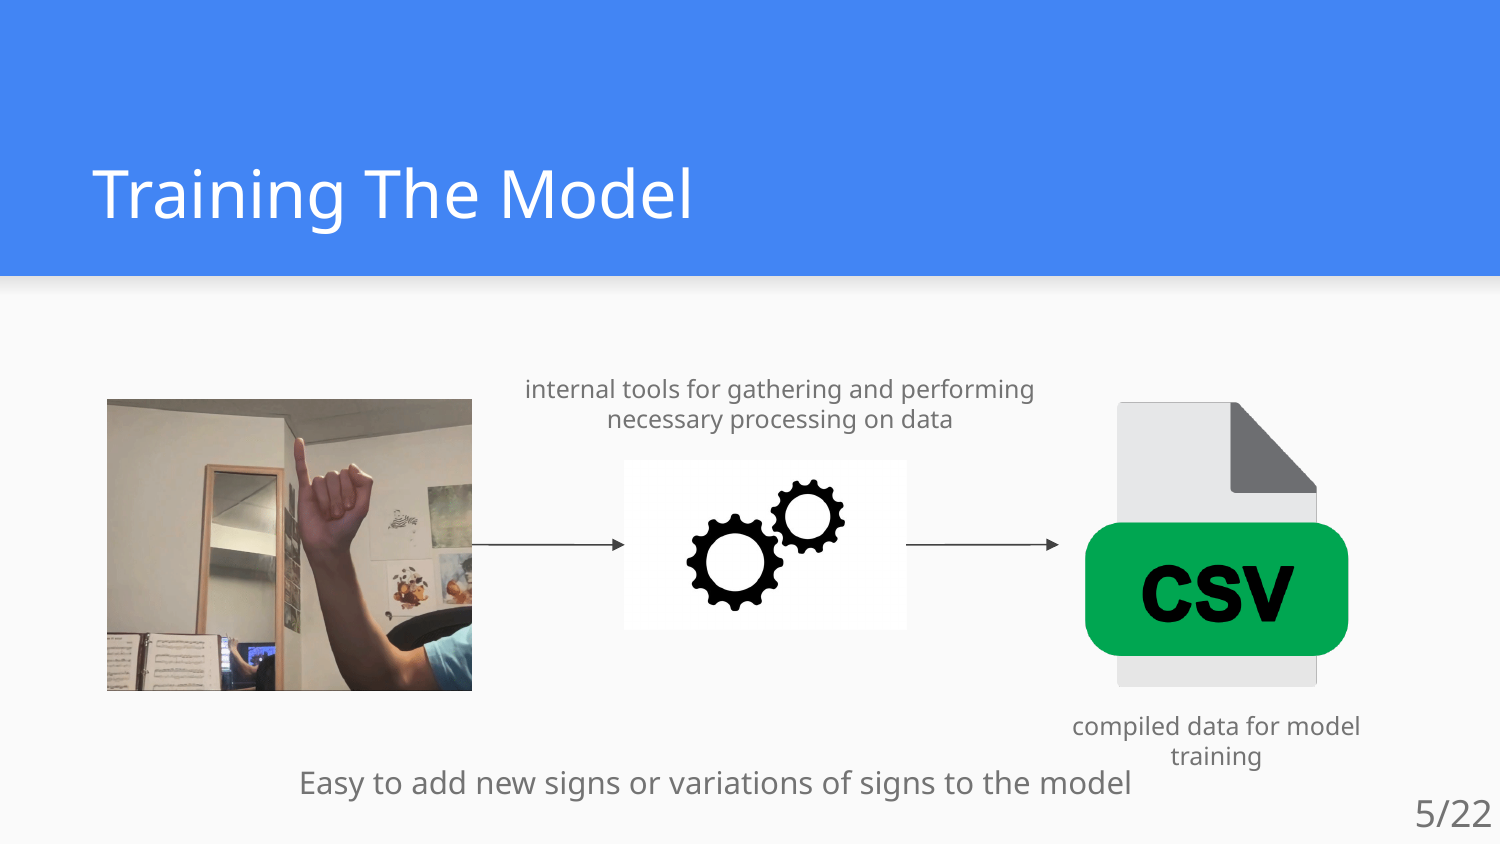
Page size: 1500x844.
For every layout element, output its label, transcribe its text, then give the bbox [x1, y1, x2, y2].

text_box compiled data for model training [1013, 695, 1421, 786]
text_box Easy to add new signs or variations of signs to the model [283, 748, 1278, 816]
title Training The Model [77, 121, 1427, 248]
picture [1058, 386, 1375, 703]
text_box 5/22 [1399, 774, 1500, 844]
text_box internal tools for gathering and performing necessary processing on data [491, 358, 1070, 449]
picture [107, 399, 473, 691]
picture [624, 460, 907, 630]
